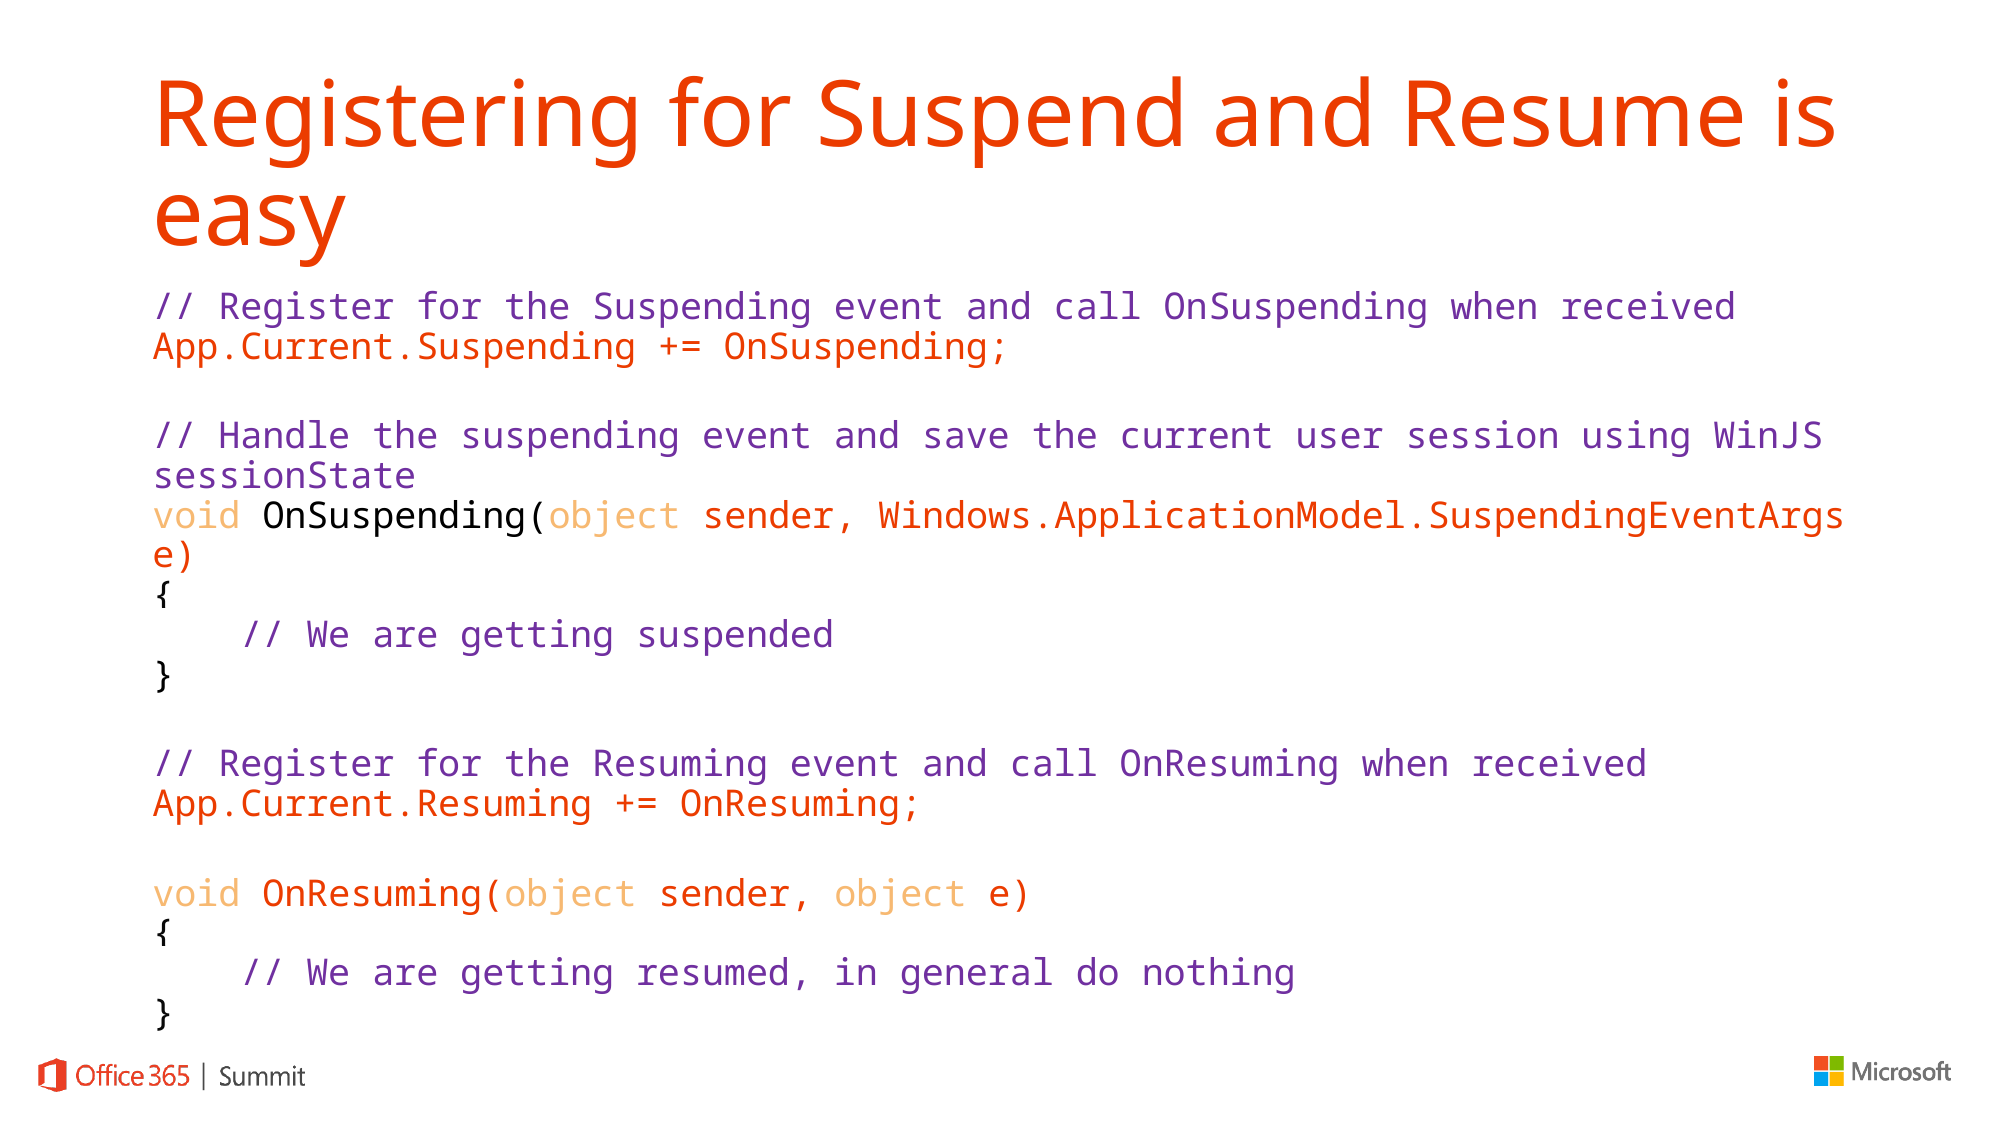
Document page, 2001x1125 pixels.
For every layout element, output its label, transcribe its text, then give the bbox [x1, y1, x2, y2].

list // Register for the Suspending event and call OnSuspending when received App.Current.Suspending += OnSuspending; // Handle the suspending event and save the current user session using WinJS sessionState void OnSuspending(object sender, Windows.ApplicationModel.SuspendingEventArgs e) { // We are getting suspended } // Register for the Resuming event and call OnResuming when received App.Current.Resuming += OnResuming; void OnResuming(object sender, object e) { // We are getting resumed, in general do nothing } [137, 280, 1863, 611]
title Registering for Suspend and Resume is easy [137, 59, 1863, 198]
picture [38, 1058, 305, 1092]
picture [1814, 1056, 1951, 1086]
